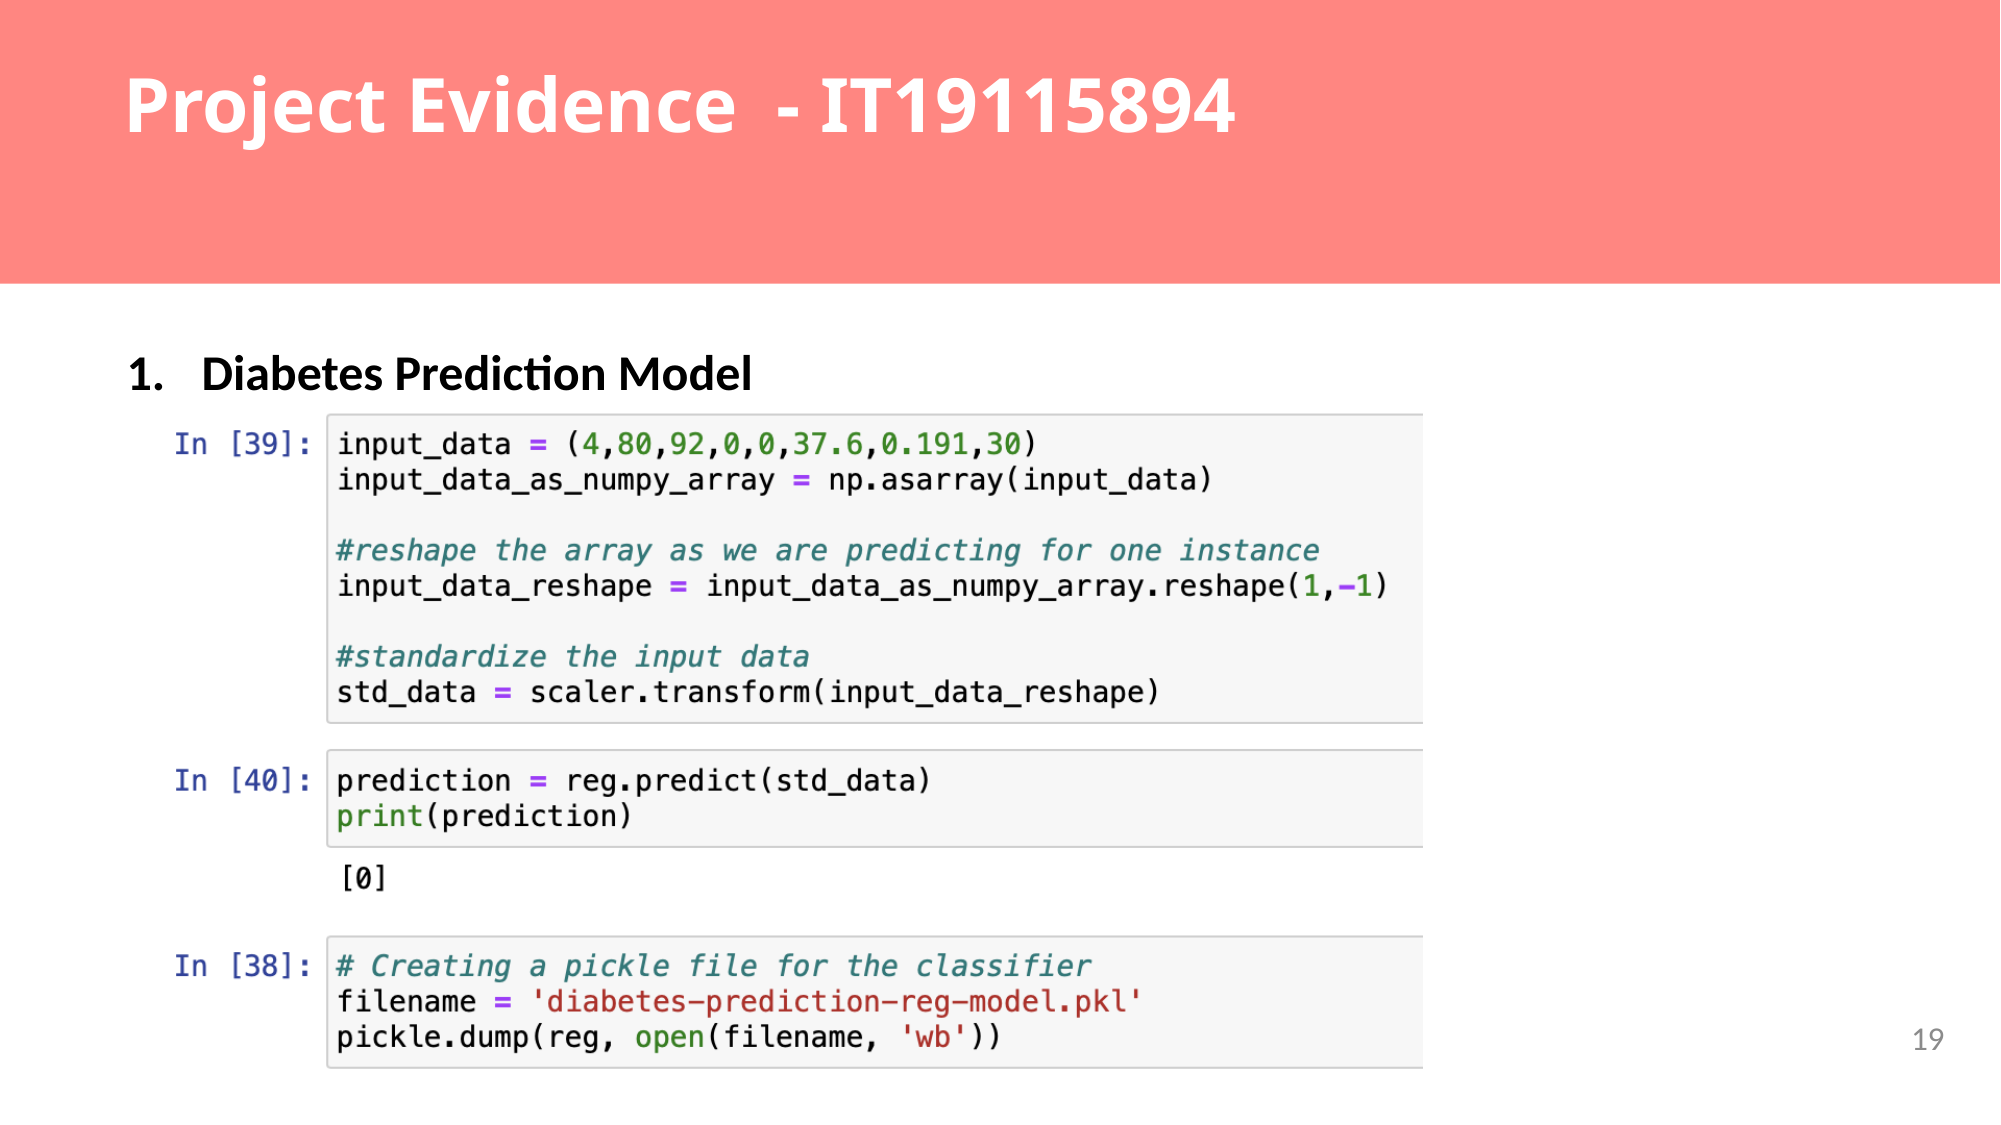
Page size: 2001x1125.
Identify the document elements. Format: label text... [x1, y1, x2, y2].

slide_number 19 [1513, 1007, 1960, 1068]
text_box [0, 0, 2000, 285]
picture [149, 400, 1423, 1099]
text_box Diabetes Prediction Model [111, 303, 769, 409]
text_box Project Evidence - IT19115894 [108, 67, 1401, 155]
